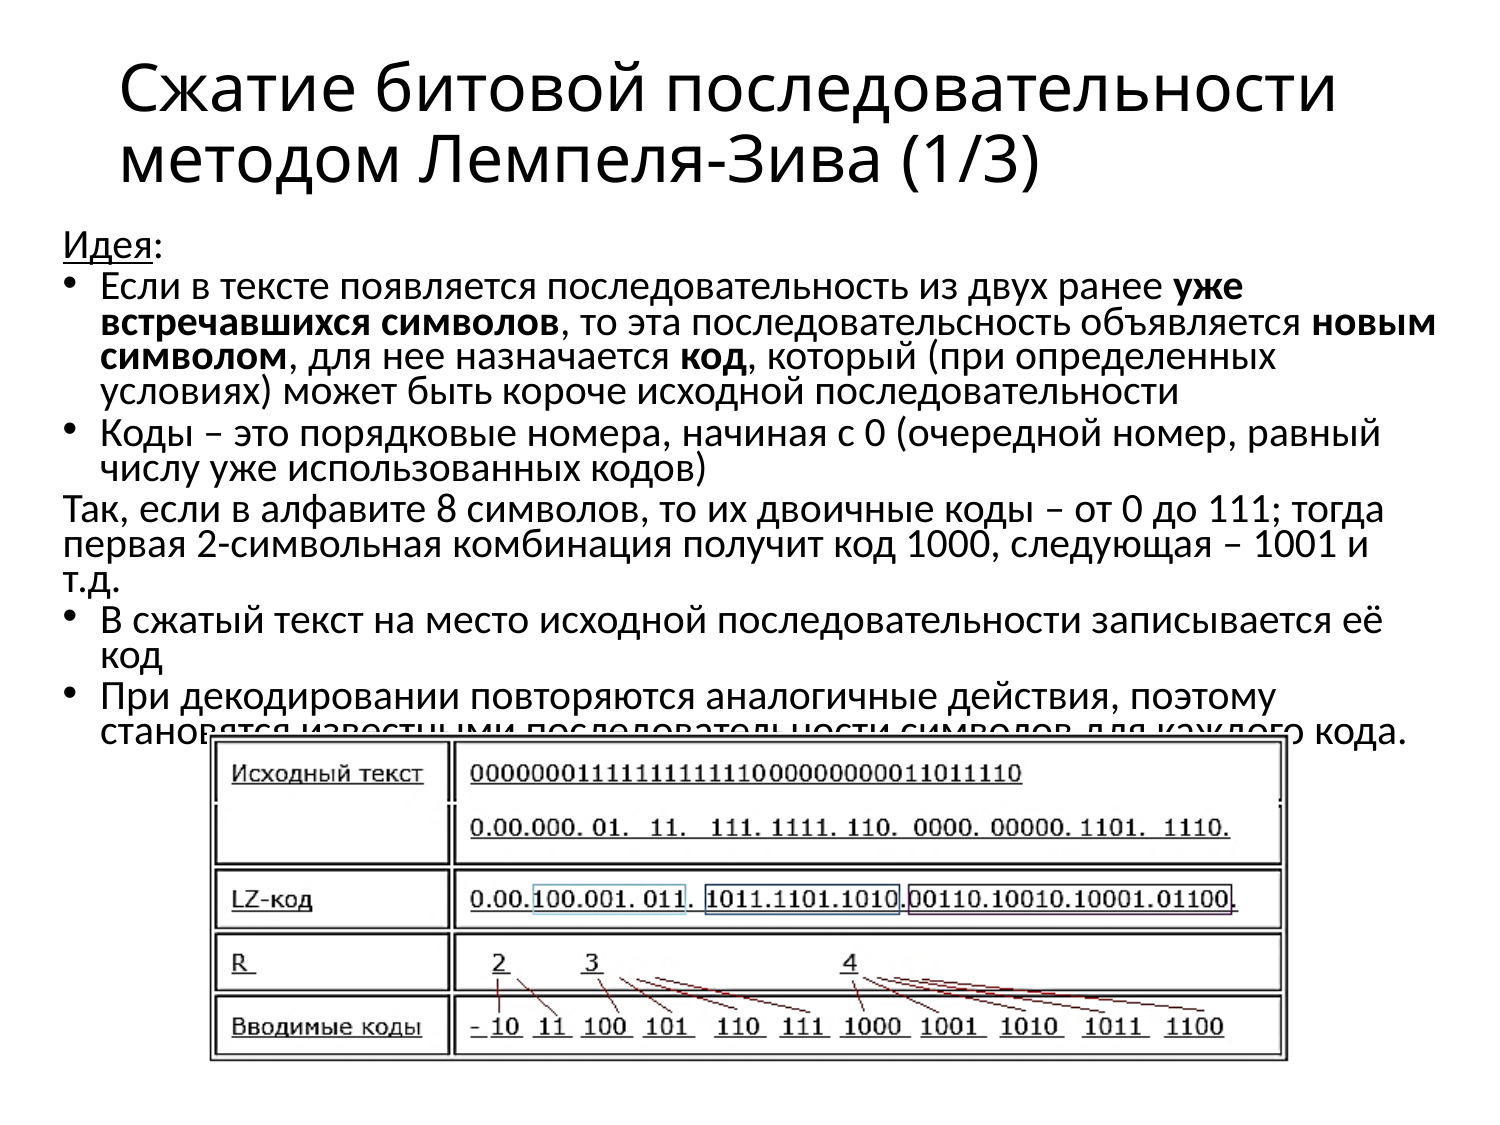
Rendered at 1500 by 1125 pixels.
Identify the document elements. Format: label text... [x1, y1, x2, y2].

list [207, 732, 1293, 1066]
title Сжатие битовой последовательности методом Лемпеля-Зива (1/3) [103, 46, 1397, 206]
list Идея: Если в тексте появляется последовательность из двух ранее уже встречавшихся символов, то эта последовательсность объявляется новым символом, для нее назначается код, который (при определенных условиях) может быть короче исходной последовательности Коды – это порядковые номера, начиная с 0 (очередной номер, равный числу уже использованных кодов) Так, если в алфавите 8 символов, то их двоичные коды – от 0 до 111; тогда первая 2-символьная комбинация получит код 1000, следующая – 1001 и т.д. В сжатый текст на место исходной последовательности записывается её код При декодировании повторяются аналогичные действия, поэтому становятся известными последовательности символов для каждого кода. [47, 223, 1453, 728]
